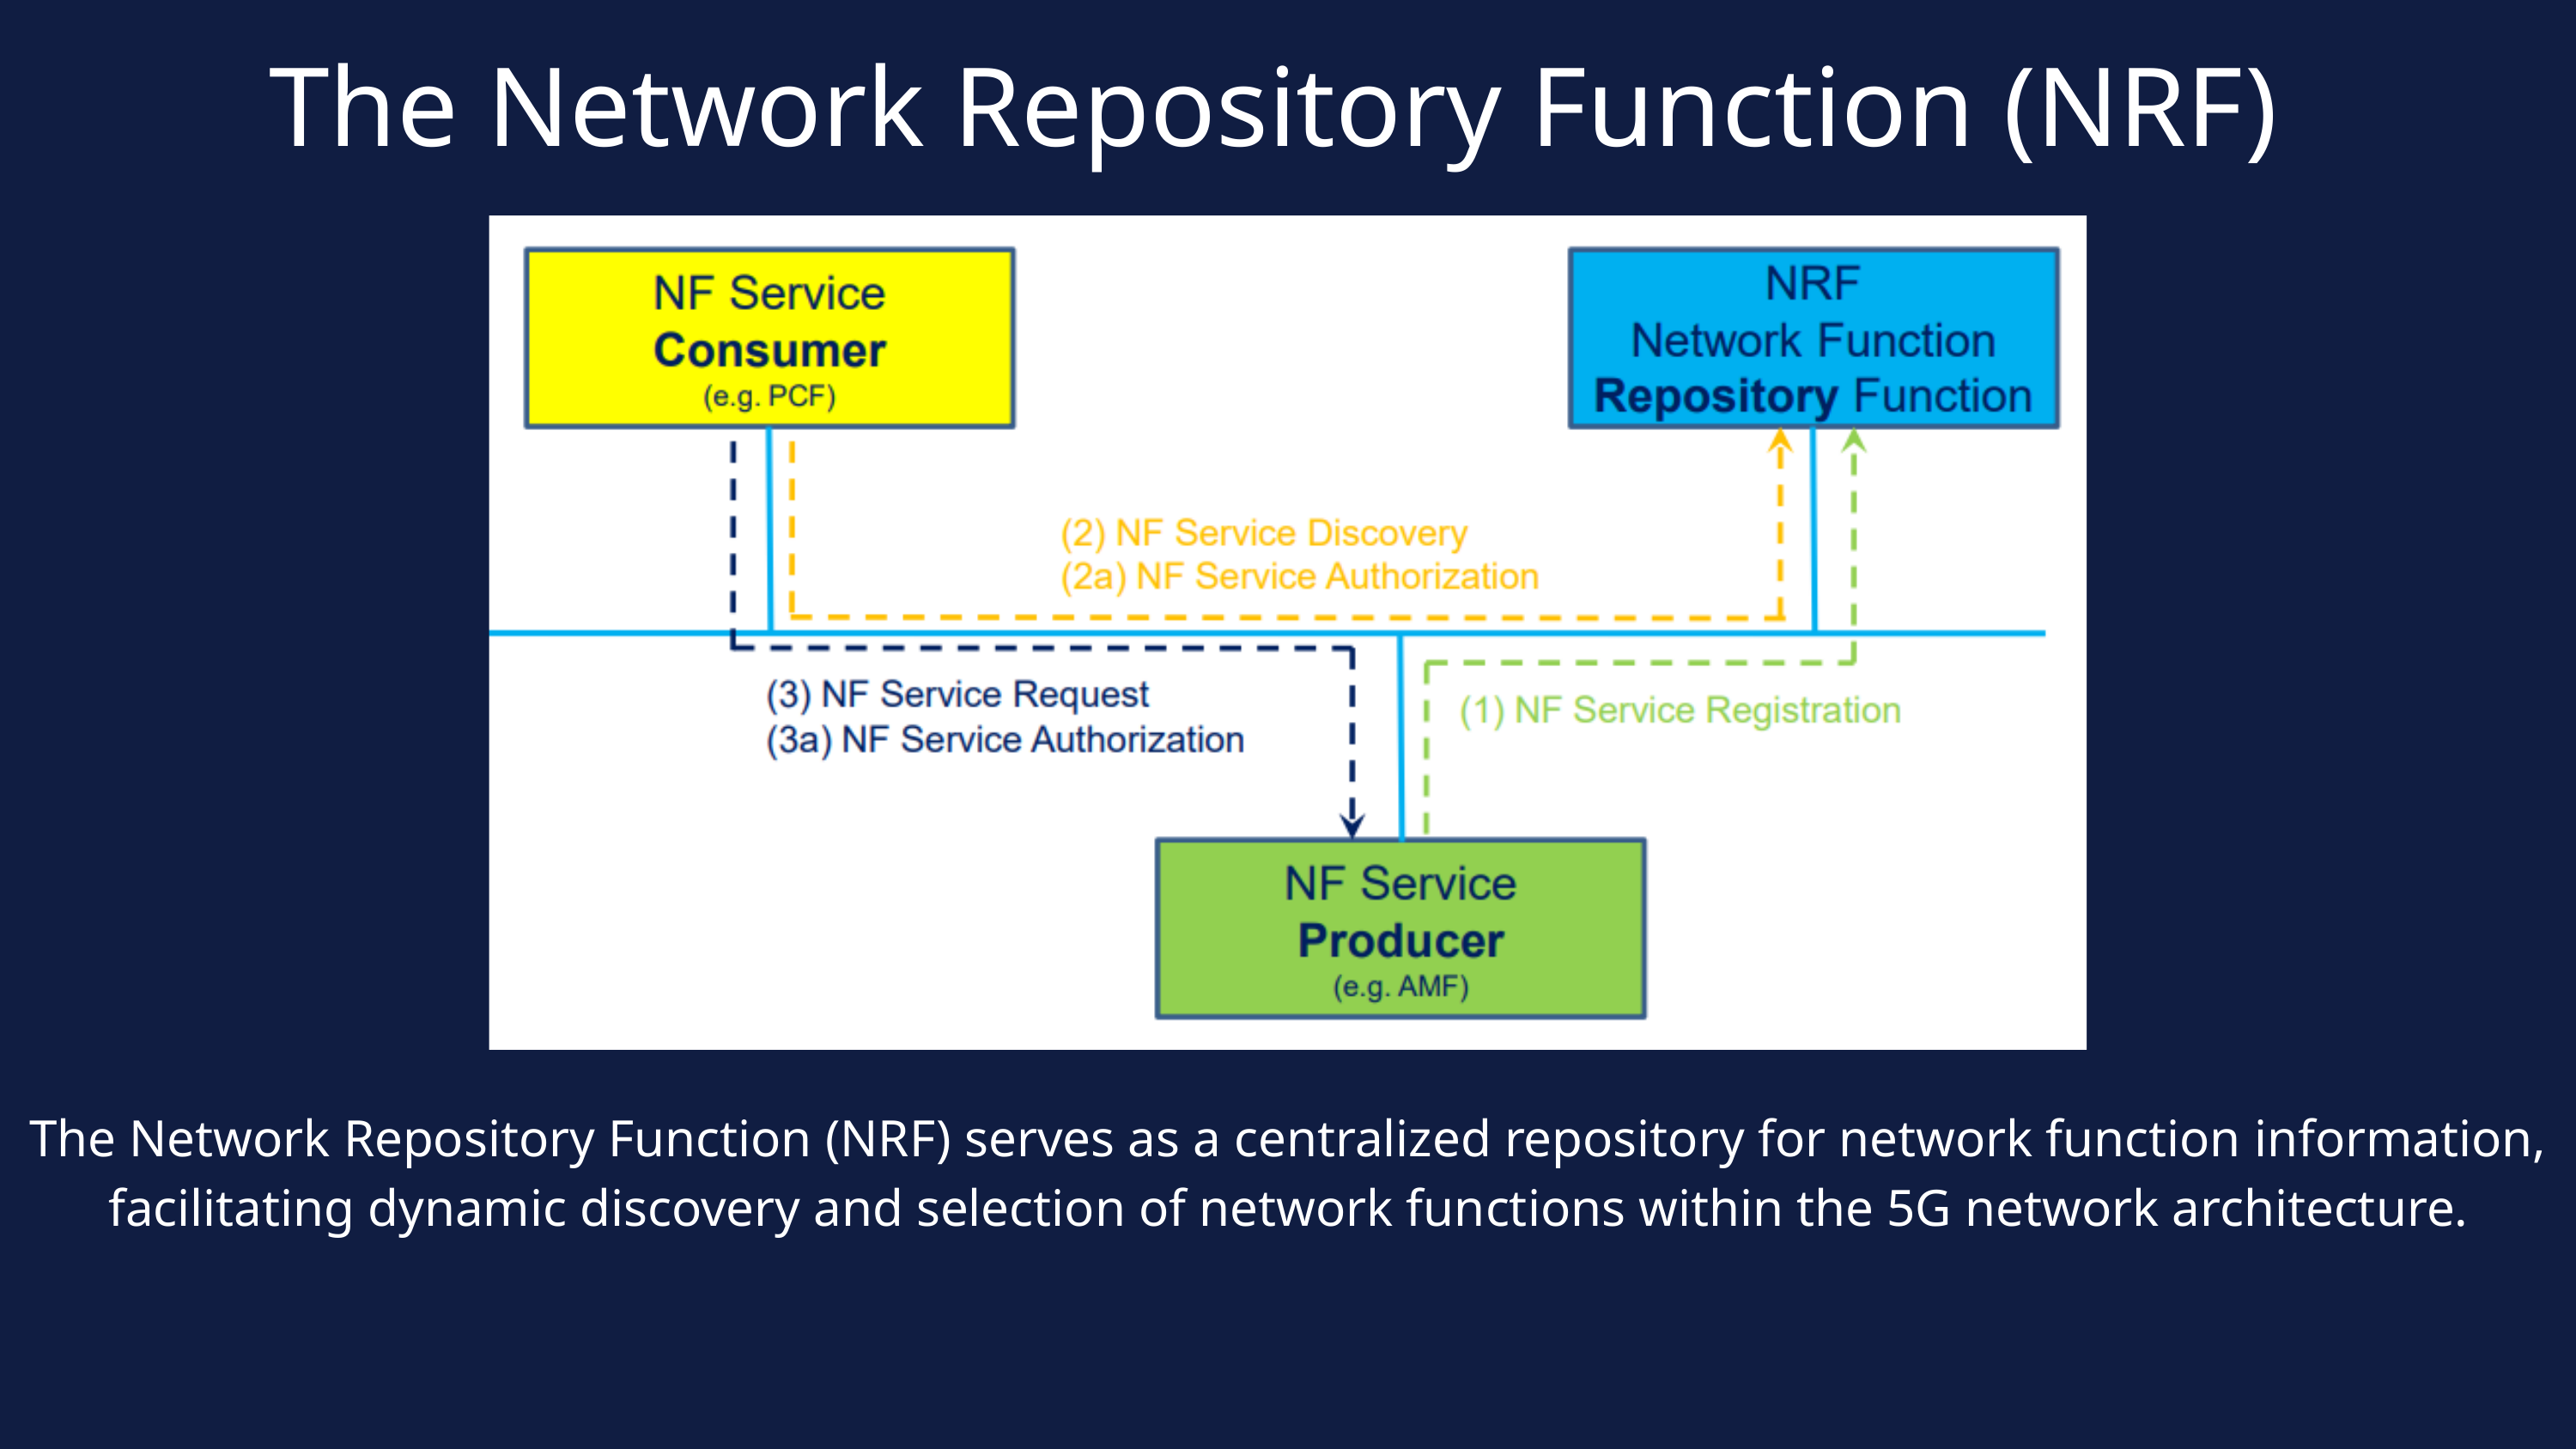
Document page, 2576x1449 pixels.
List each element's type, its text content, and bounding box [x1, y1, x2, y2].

text_box [489, 215, 2087, 1050]
text_box The Network Repository Function (NRF) [0, 15, 2576, 168]
text_box The Network Repository Function (NRF) serves as a centralized repository for network function information, facilitating dynamic discovery and selection of network functions within the 5G network architecture. [25, 1096, 2551, 1237]
